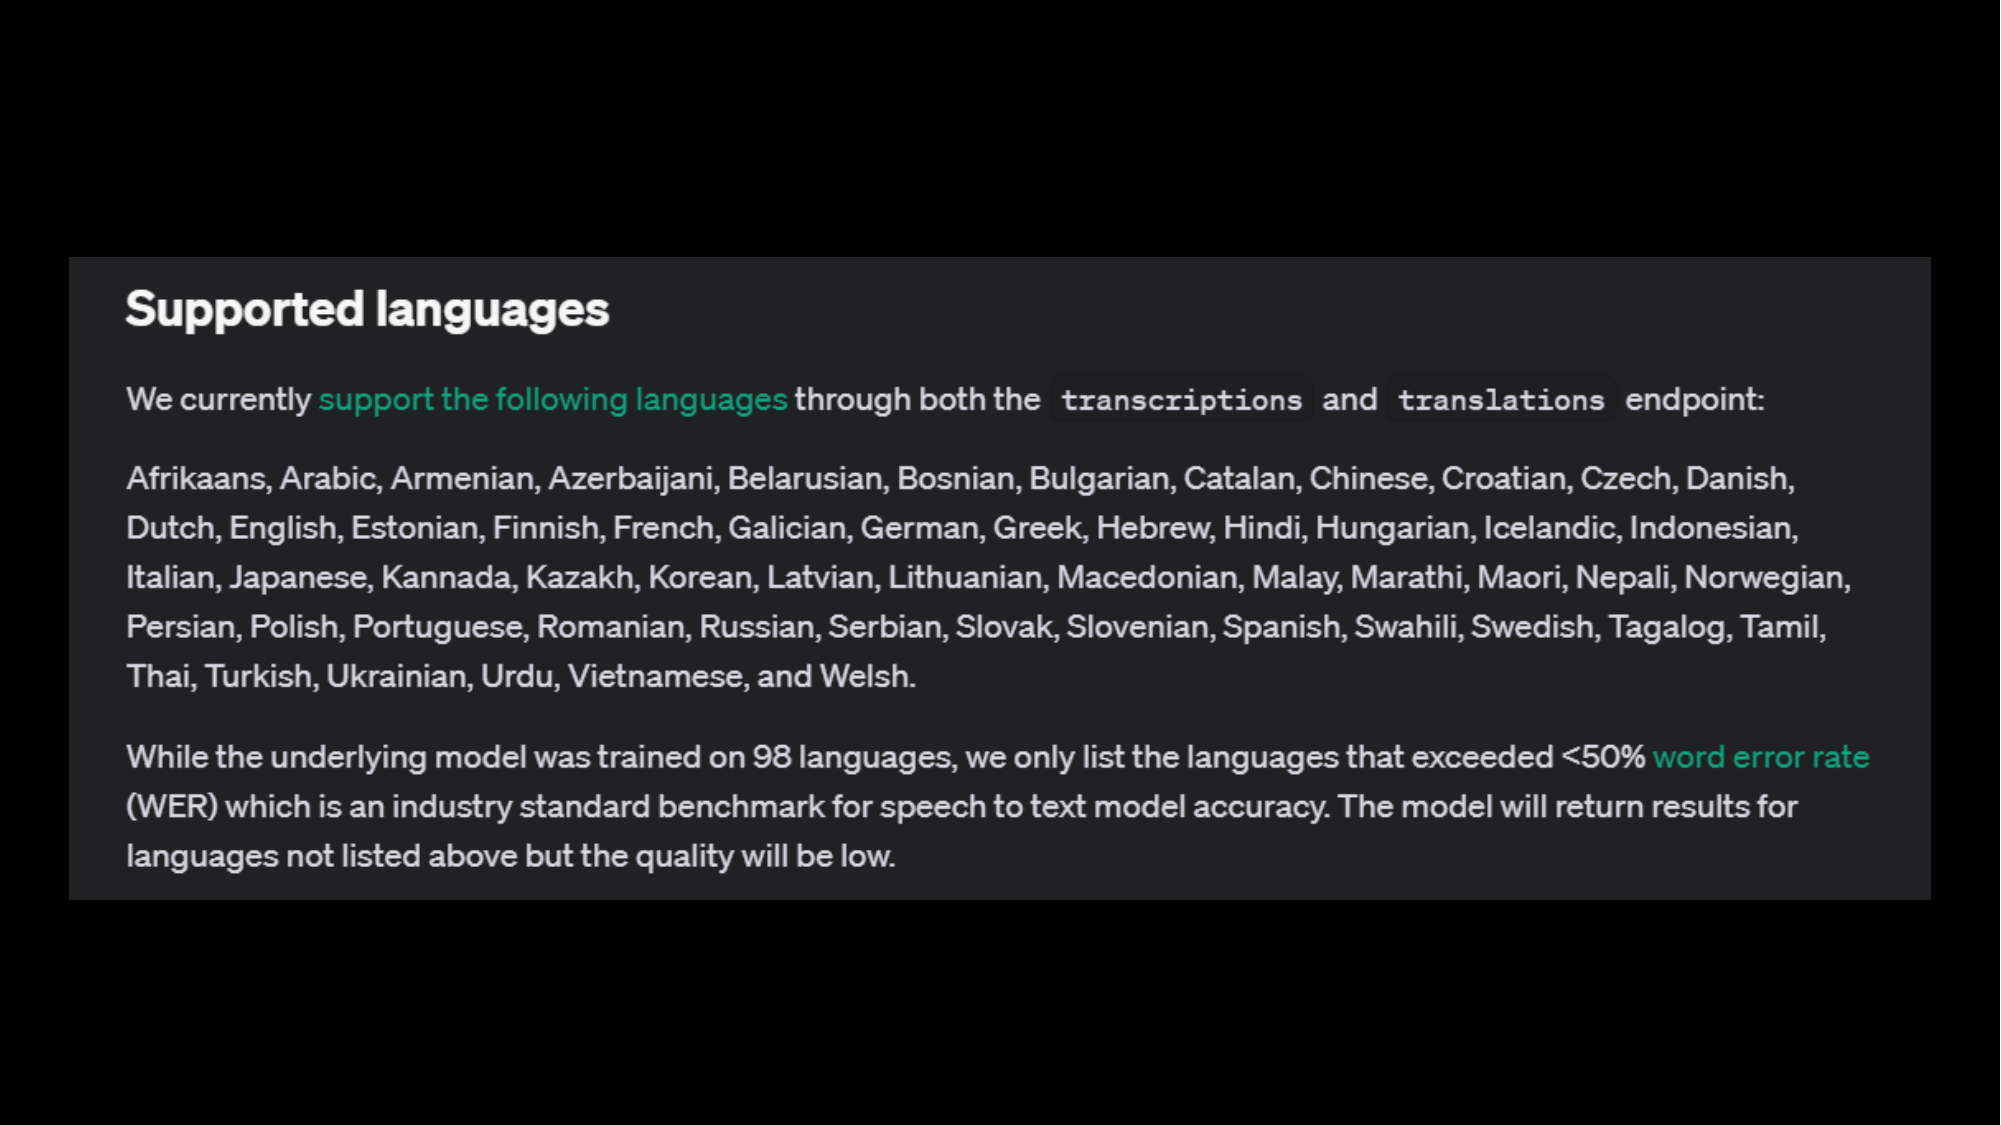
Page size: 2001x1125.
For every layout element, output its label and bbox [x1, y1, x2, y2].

picture [69, 257, 1931, 900]
